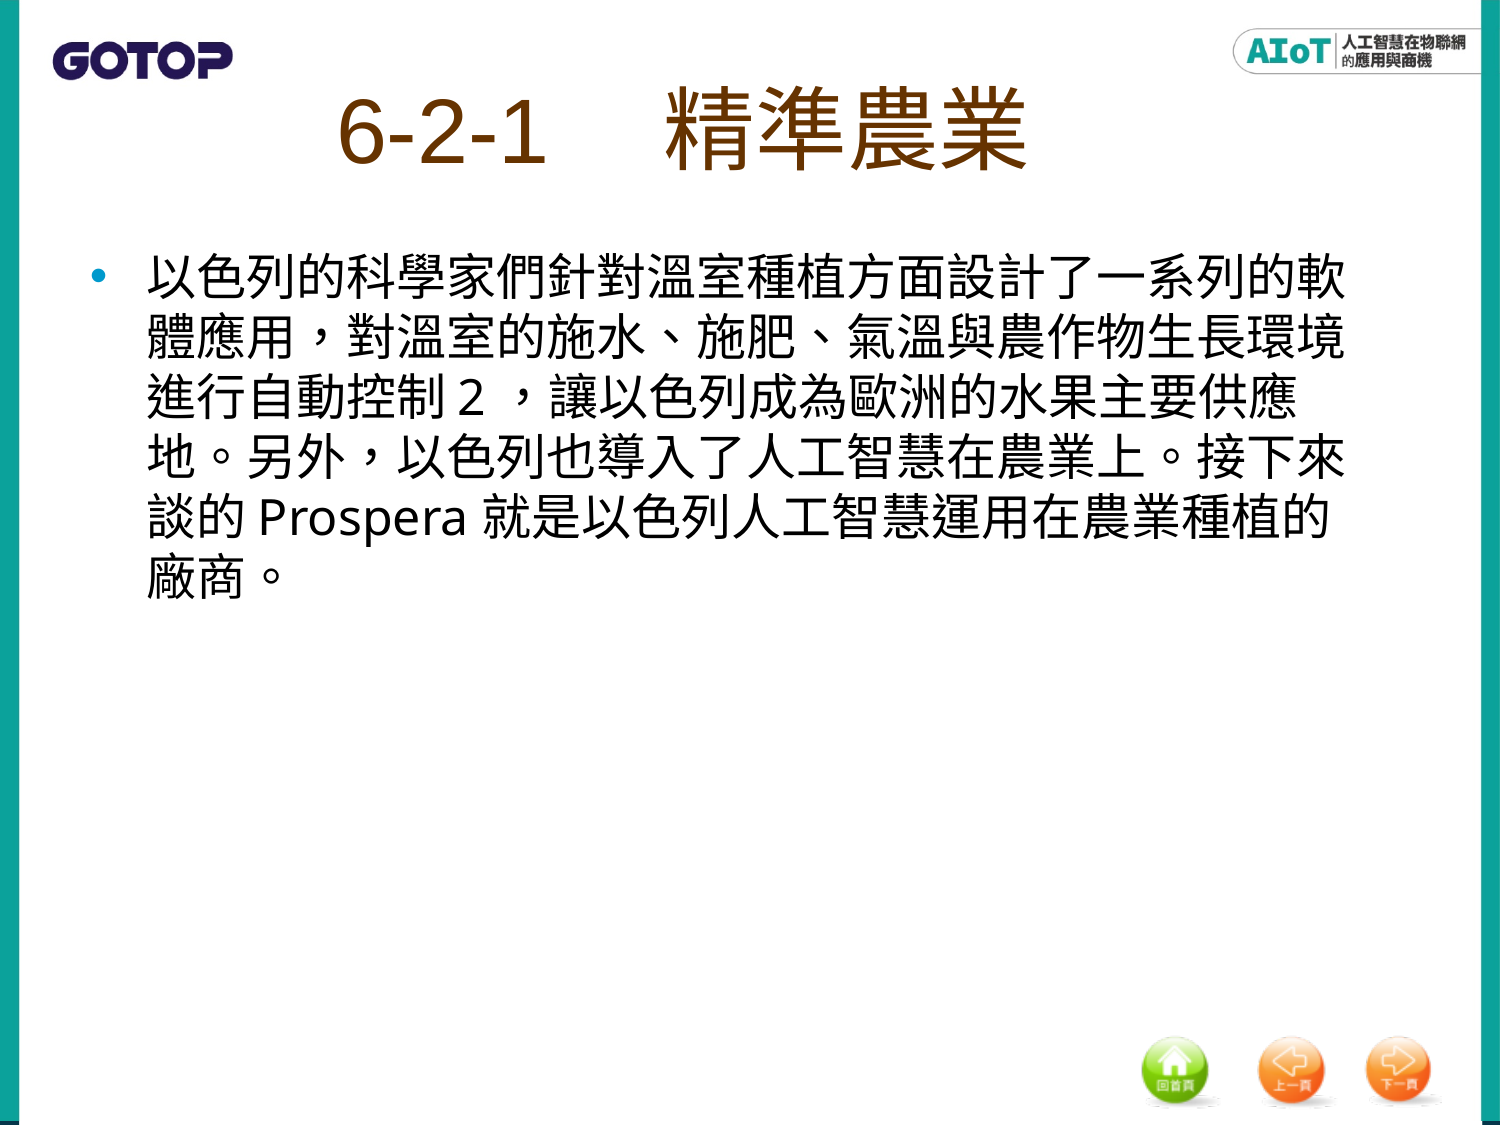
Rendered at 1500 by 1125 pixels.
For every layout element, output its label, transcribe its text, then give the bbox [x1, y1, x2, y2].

text_box 以色列的科學家們針對溫室種植方面設計了一系列的軟體應用，對溫室的施水、施肥、氣溫與農作物生長環境進行自動控制2，讓以色列成為歐洲的水果主要供應地。另外，以色列也導入了人工智慧在農業上。接下來談的Prospera就是以色列人工智慧運用在農業種植的廠商。 [74, 177, 1382, 793]
title 6-2-1 精準農業 [75, 20, 1313, 177]
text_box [1136, 1029, 1442, 1113]
picture [0, 0, 1500, 1125]
